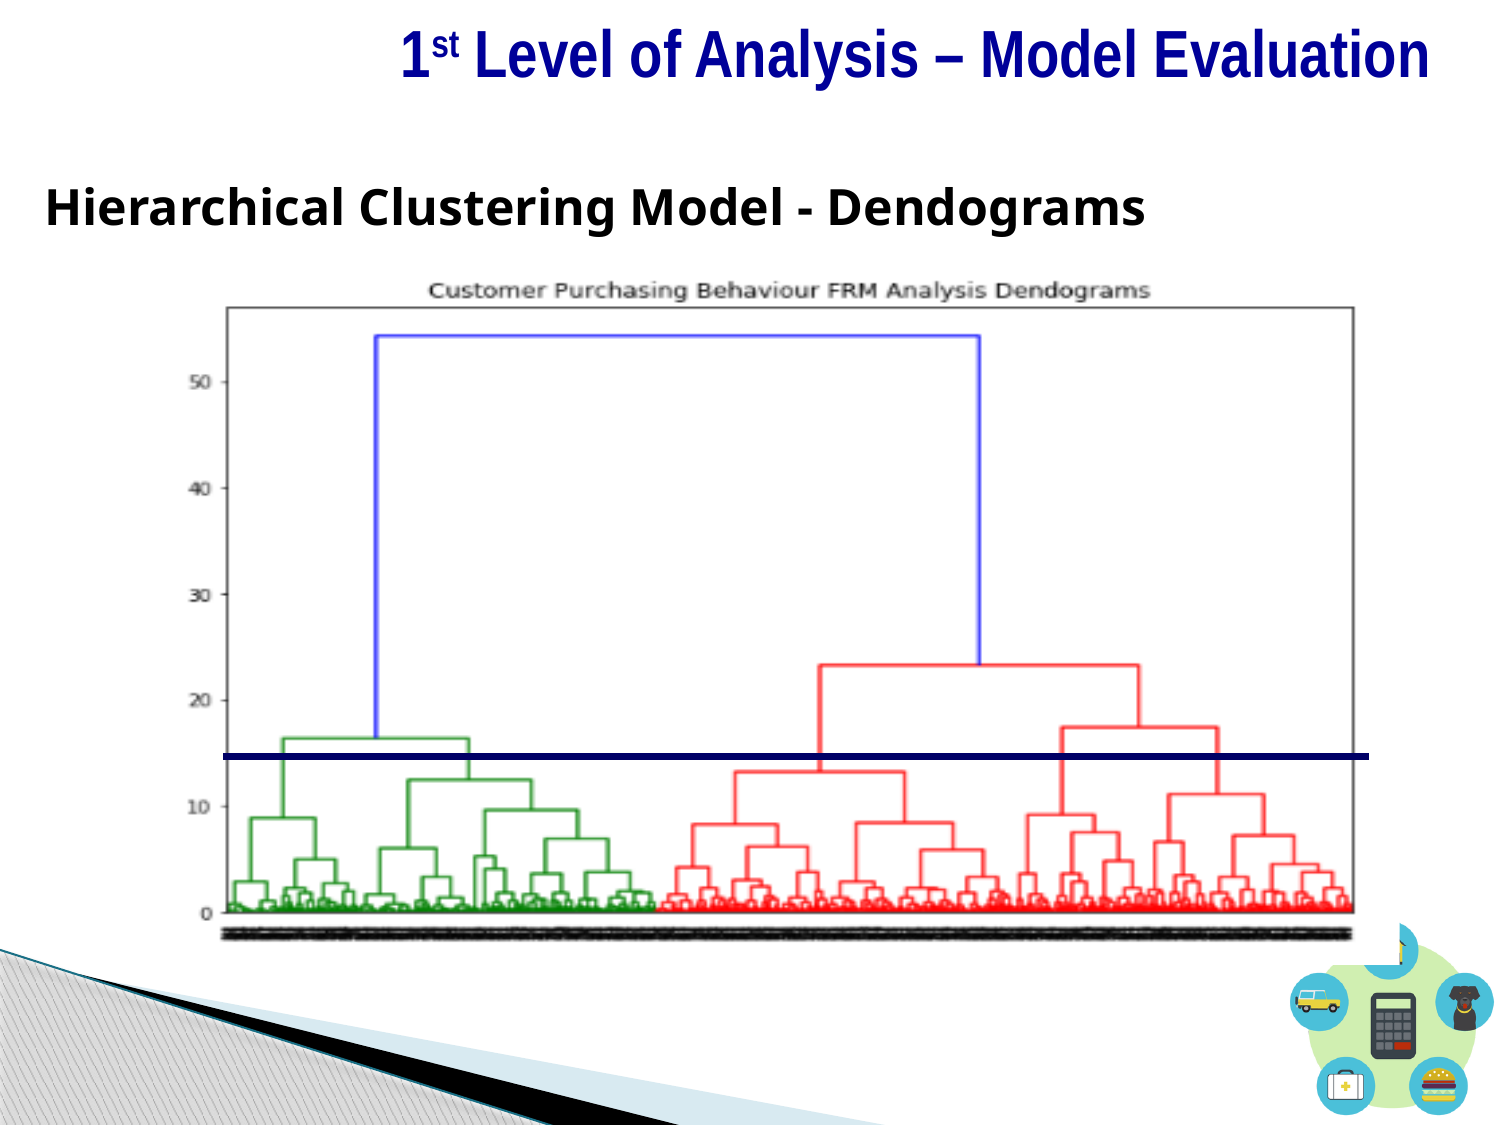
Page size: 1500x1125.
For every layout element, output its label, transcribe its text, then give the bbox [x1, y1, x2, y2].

title 1st Level of Analysis – Model Evaluation [0, 0, 1447, 102]
text_box Hierarchical Clustering Model - Dendograms [29, 167, 1341, 243]
picture [159, 266, 1500, 1125]
